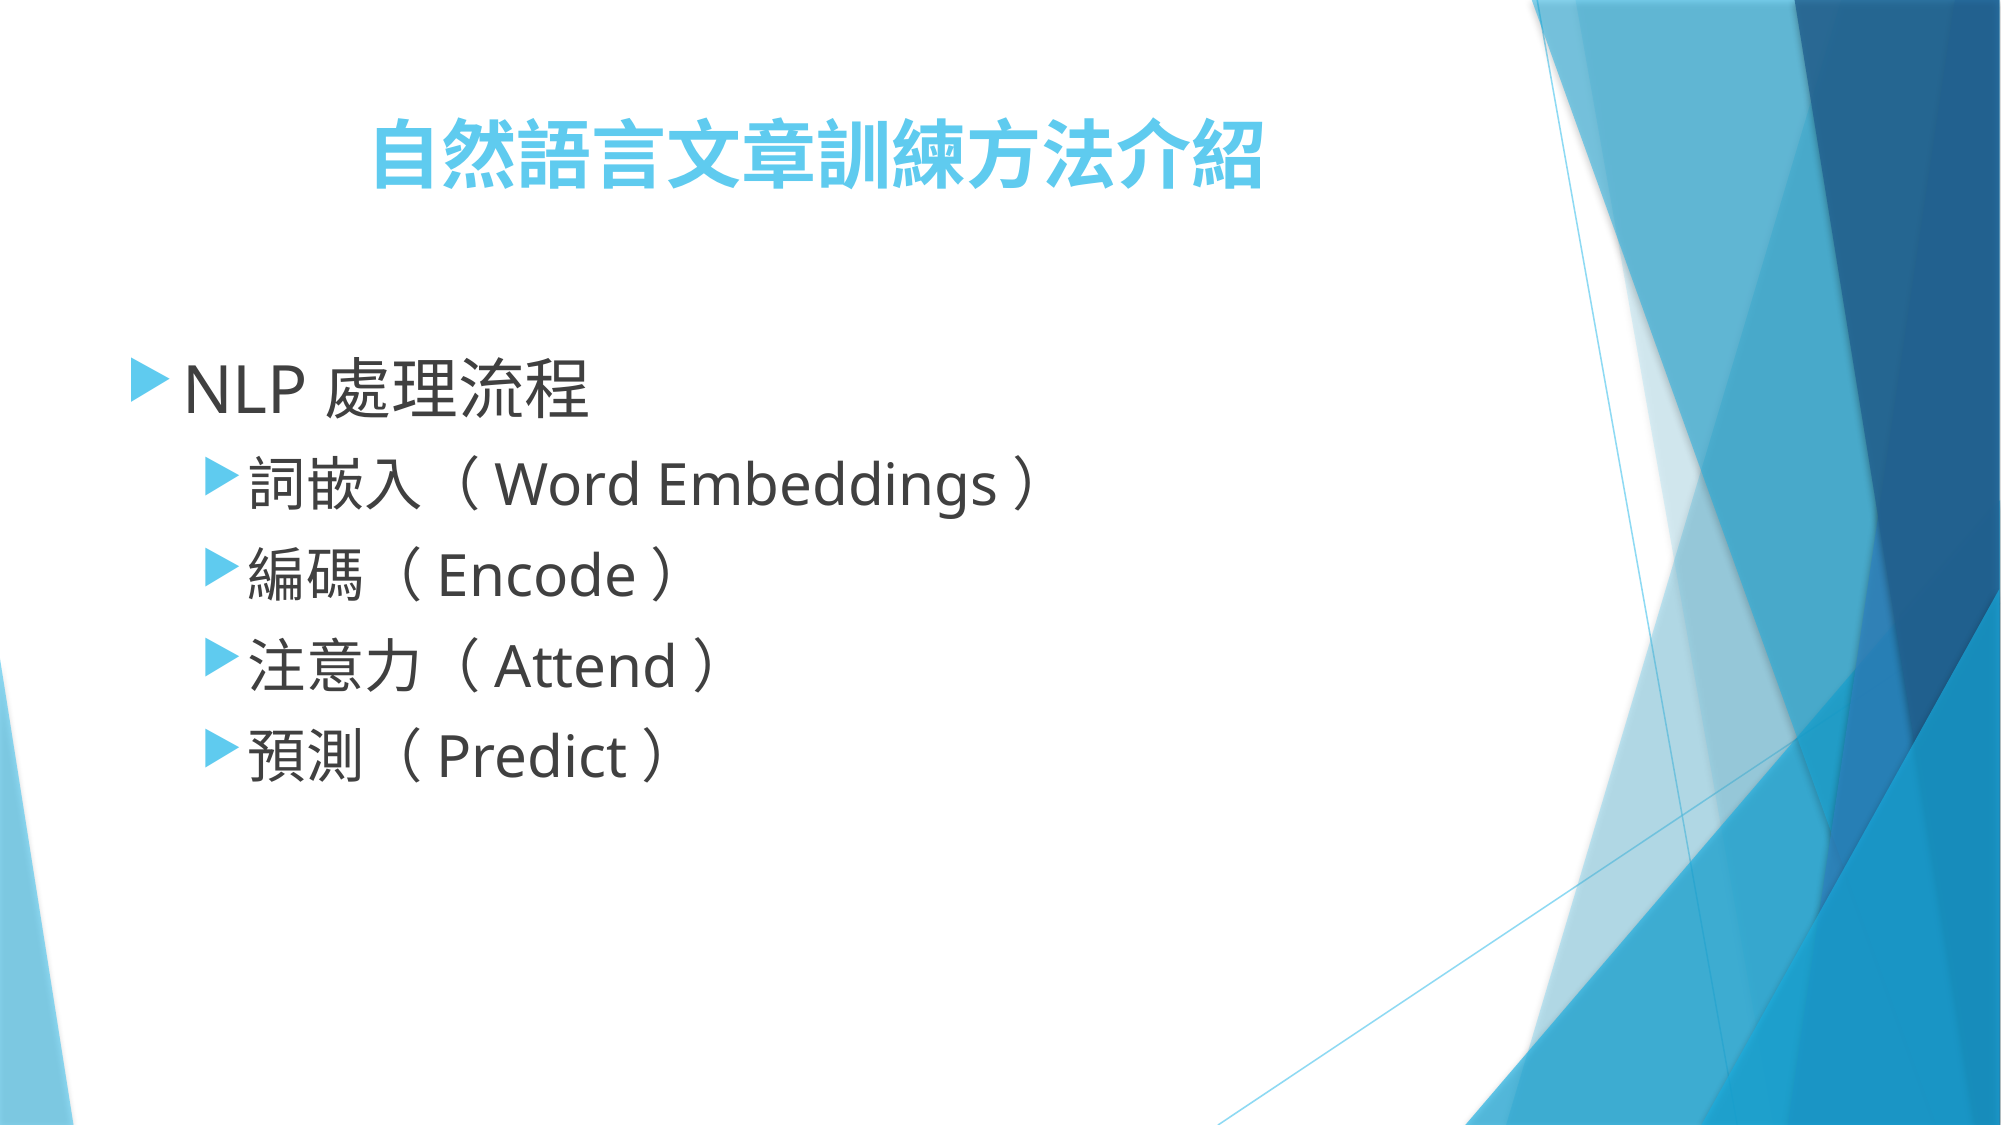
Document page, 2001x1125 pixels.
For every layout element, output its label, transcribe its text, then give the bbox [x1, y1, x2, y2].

list NLP處理流程 詞嵌入（Word Embeddings） 編碼（Encode） 注意力（Attend） 預測（Predict） [111, 338, 1573, 1082]
title 自然語言文章訓練方法介紹 [111, 99, 1522, 317]
